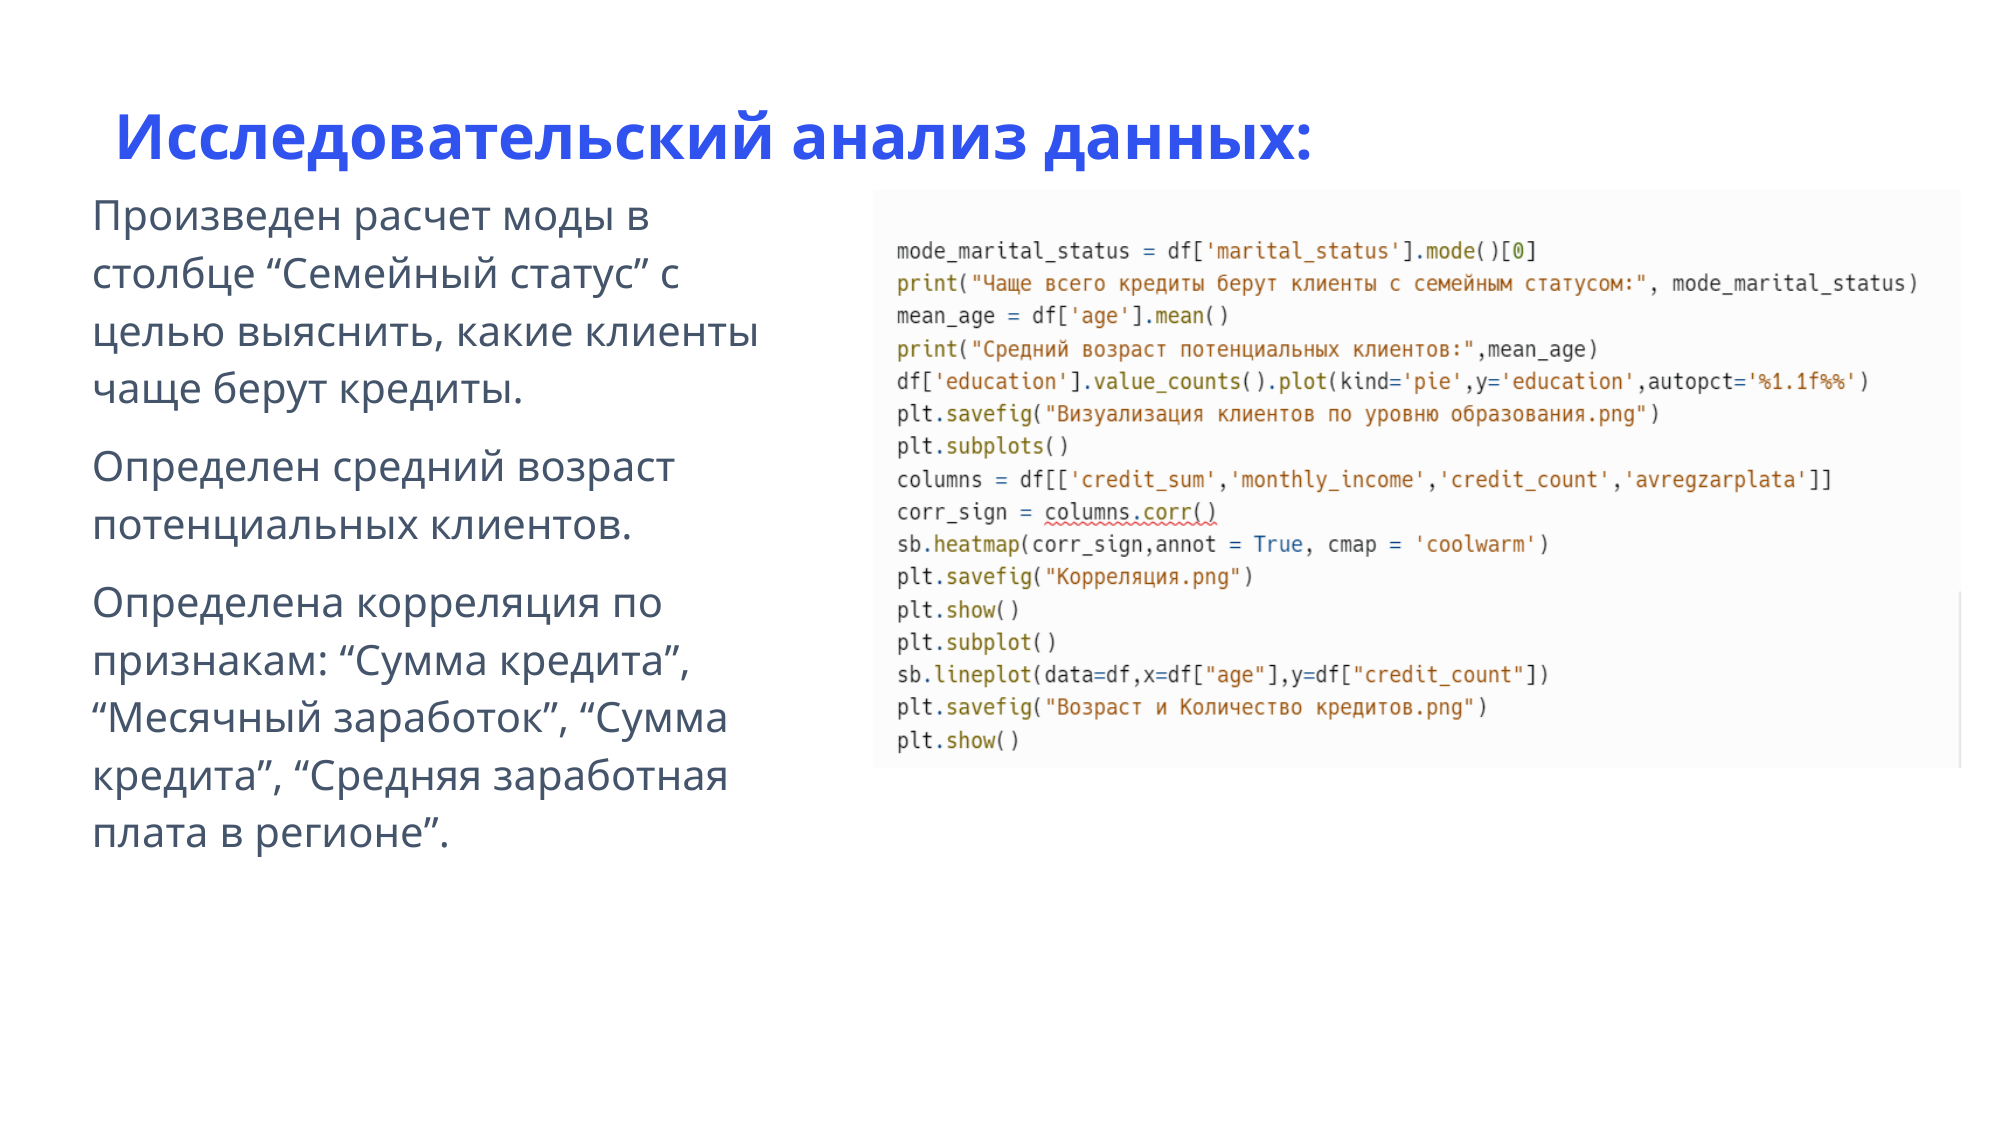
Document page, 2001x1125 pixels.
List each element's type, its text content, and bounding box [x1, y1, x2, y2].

text_box Исследовательский анализ данных: [99, 89, 1802, 175]
picture [873, 189, 1962, 768]
text_box Произведен расчет моды в столбце “Семейный статус” с целью выяснить, какие клиенты чаще берут кредиты. Определен средний возраст потенциальных клиентов. Определена корреляция по признакам: “Сумма кредита”, “Месячный заработок”, “Сумма кредита”, “Средняя заработная плата в регионе”. [76, 174, 809, 1069]
